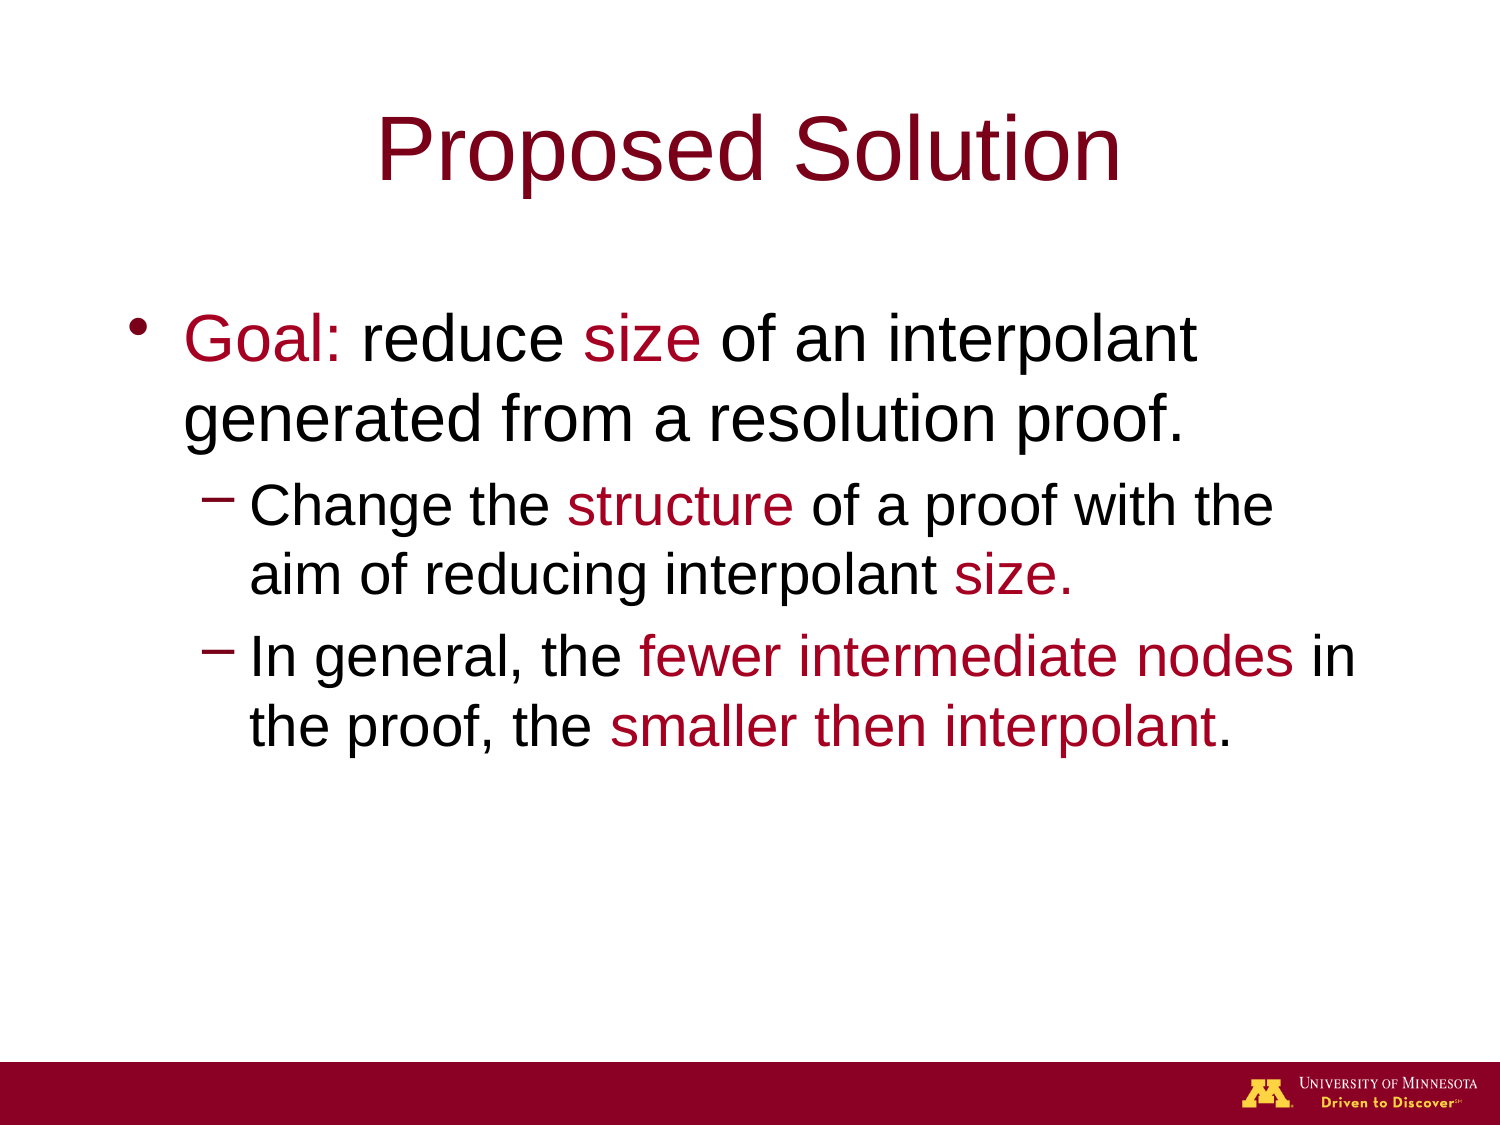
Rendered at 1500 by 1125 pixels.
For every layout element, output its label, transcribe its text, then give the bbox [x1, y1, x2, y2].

list Goal: reduce size of an interpolant generated from a resolution proof. Change the structure of a proof with the aim of reducing interpolant size. In general, the fewer intermediate nodes in the proof, the smaller then interpolant. [112, 287, 1388, 938]
picture [0, 1062, 1500, 1125]
title Proposed Solution [112, 49, 1388, 238]
